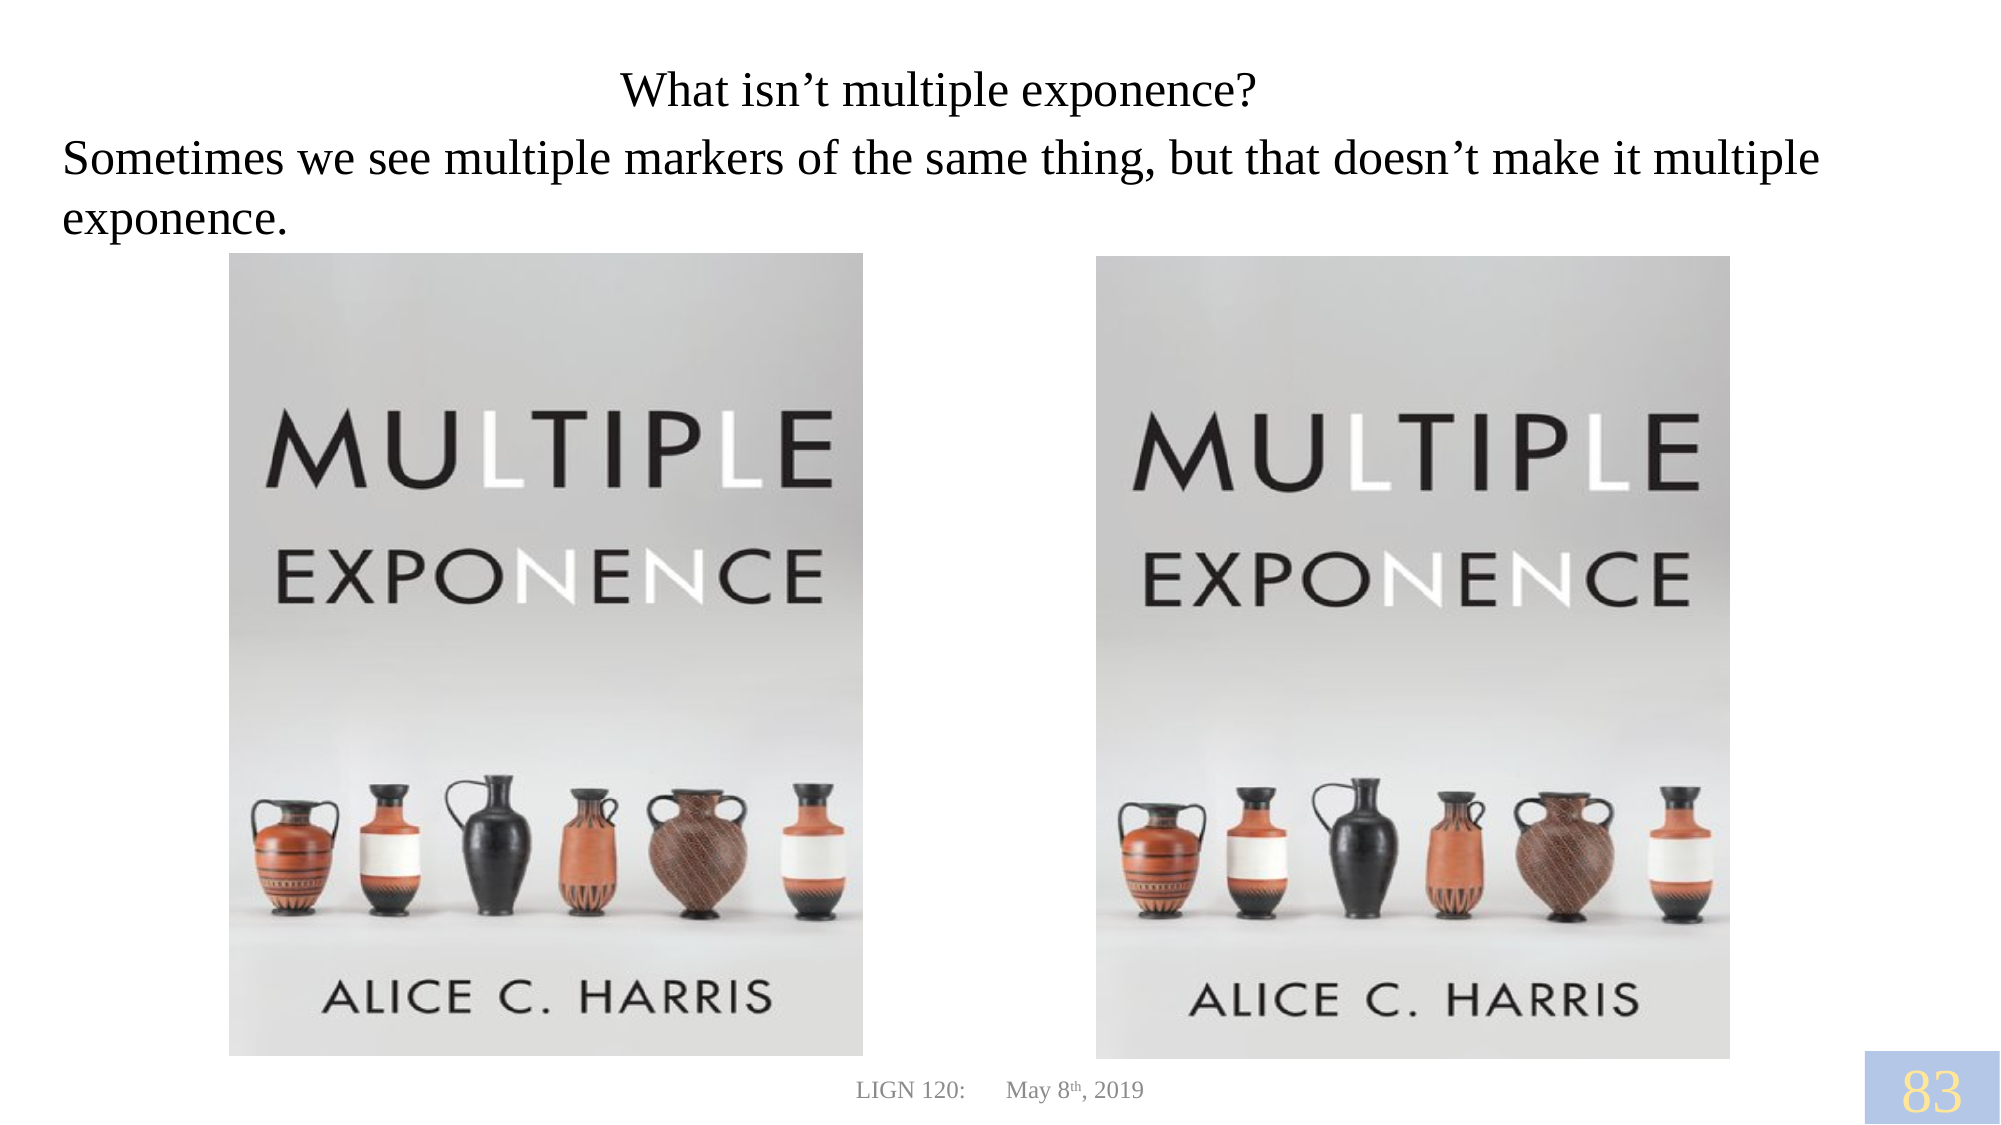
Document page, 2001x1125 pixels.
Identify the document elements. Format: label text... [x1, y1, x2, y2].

text_box What isn’t multiple exponence? [74, 3, 1805, 117]
picture [1096, 256, 1730, 1059]
picture [229, 253, 863, 1056]
footer LIGN 120: May 8th, 2019 [656, 1058, 1344, 1119]
text_box Sometimes we see multiple markers of the same thing, but that doesn’t make it multiple exponence. [47, 117, 1962, 372]
slide_number 83 [1864, 1051, 2000, 1124]
